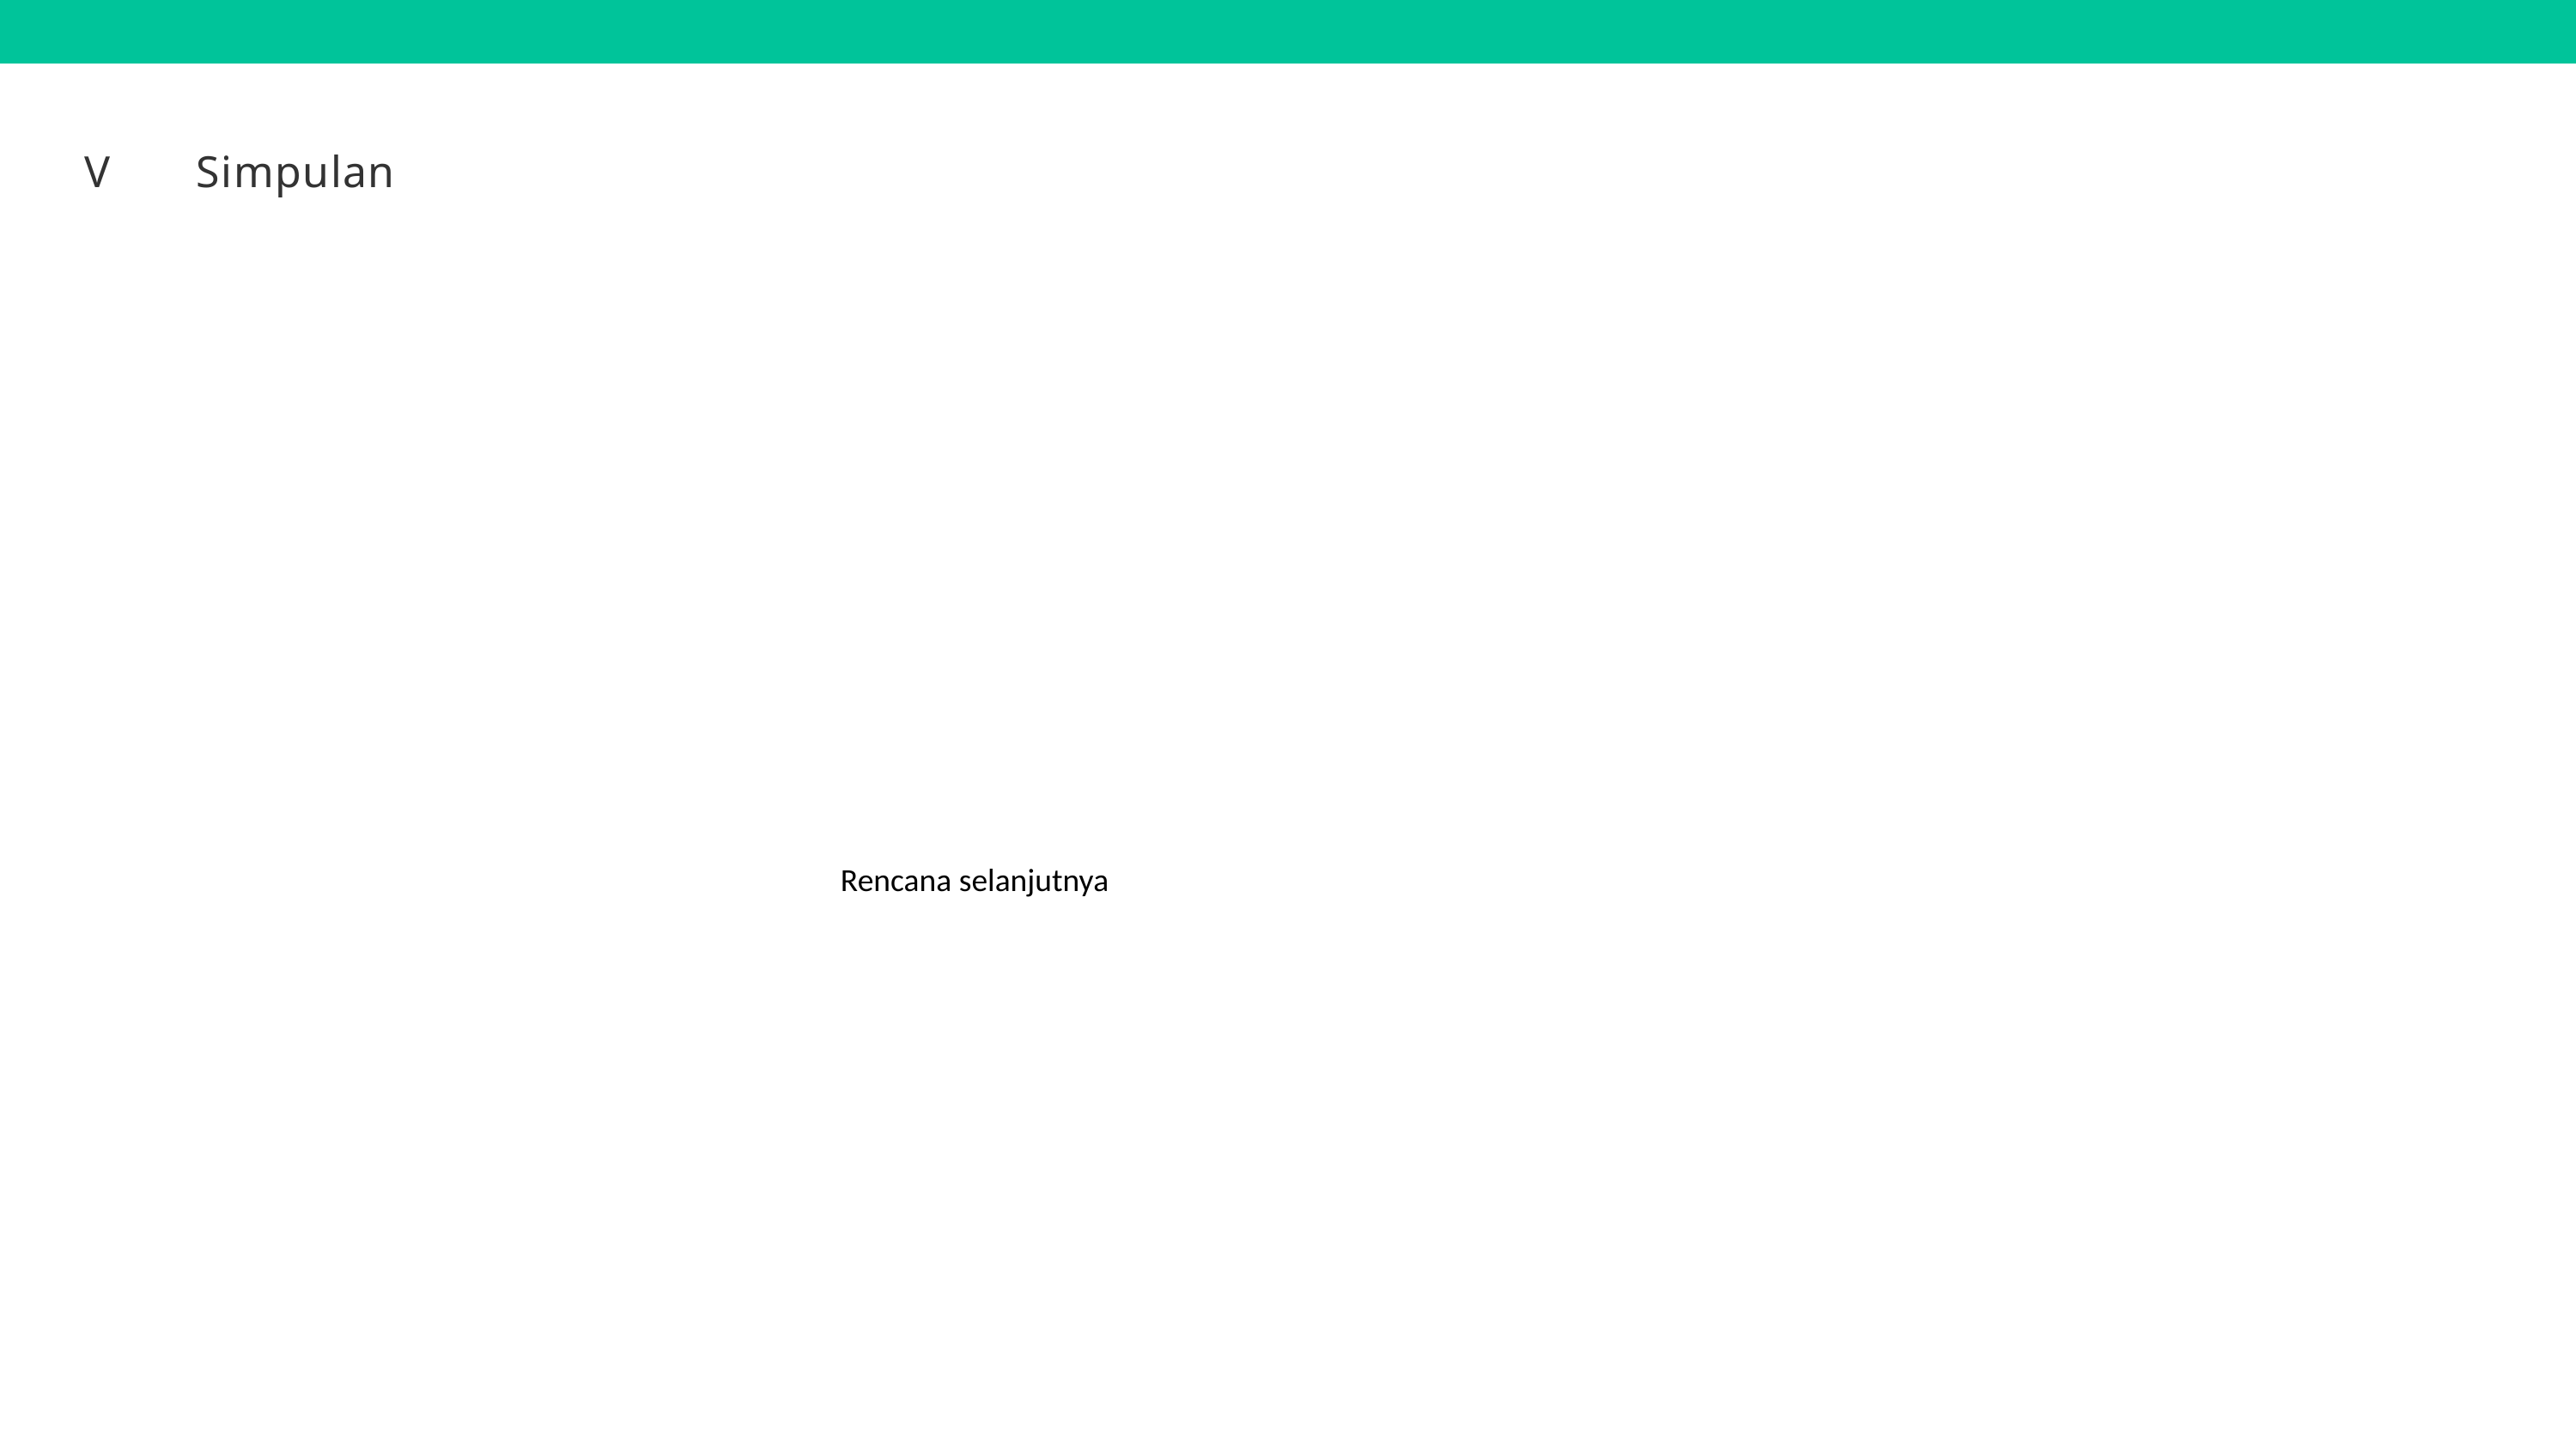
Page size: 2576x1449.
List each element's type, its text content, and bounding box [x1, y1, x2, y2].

text_box V [59, 144, 136, 197]
text_box Rencana selanjutnya [828, 852, 1122, 905]
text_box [0, 0, 2576, 64]
text_box Simpulan [196, 144, 984, 197]
